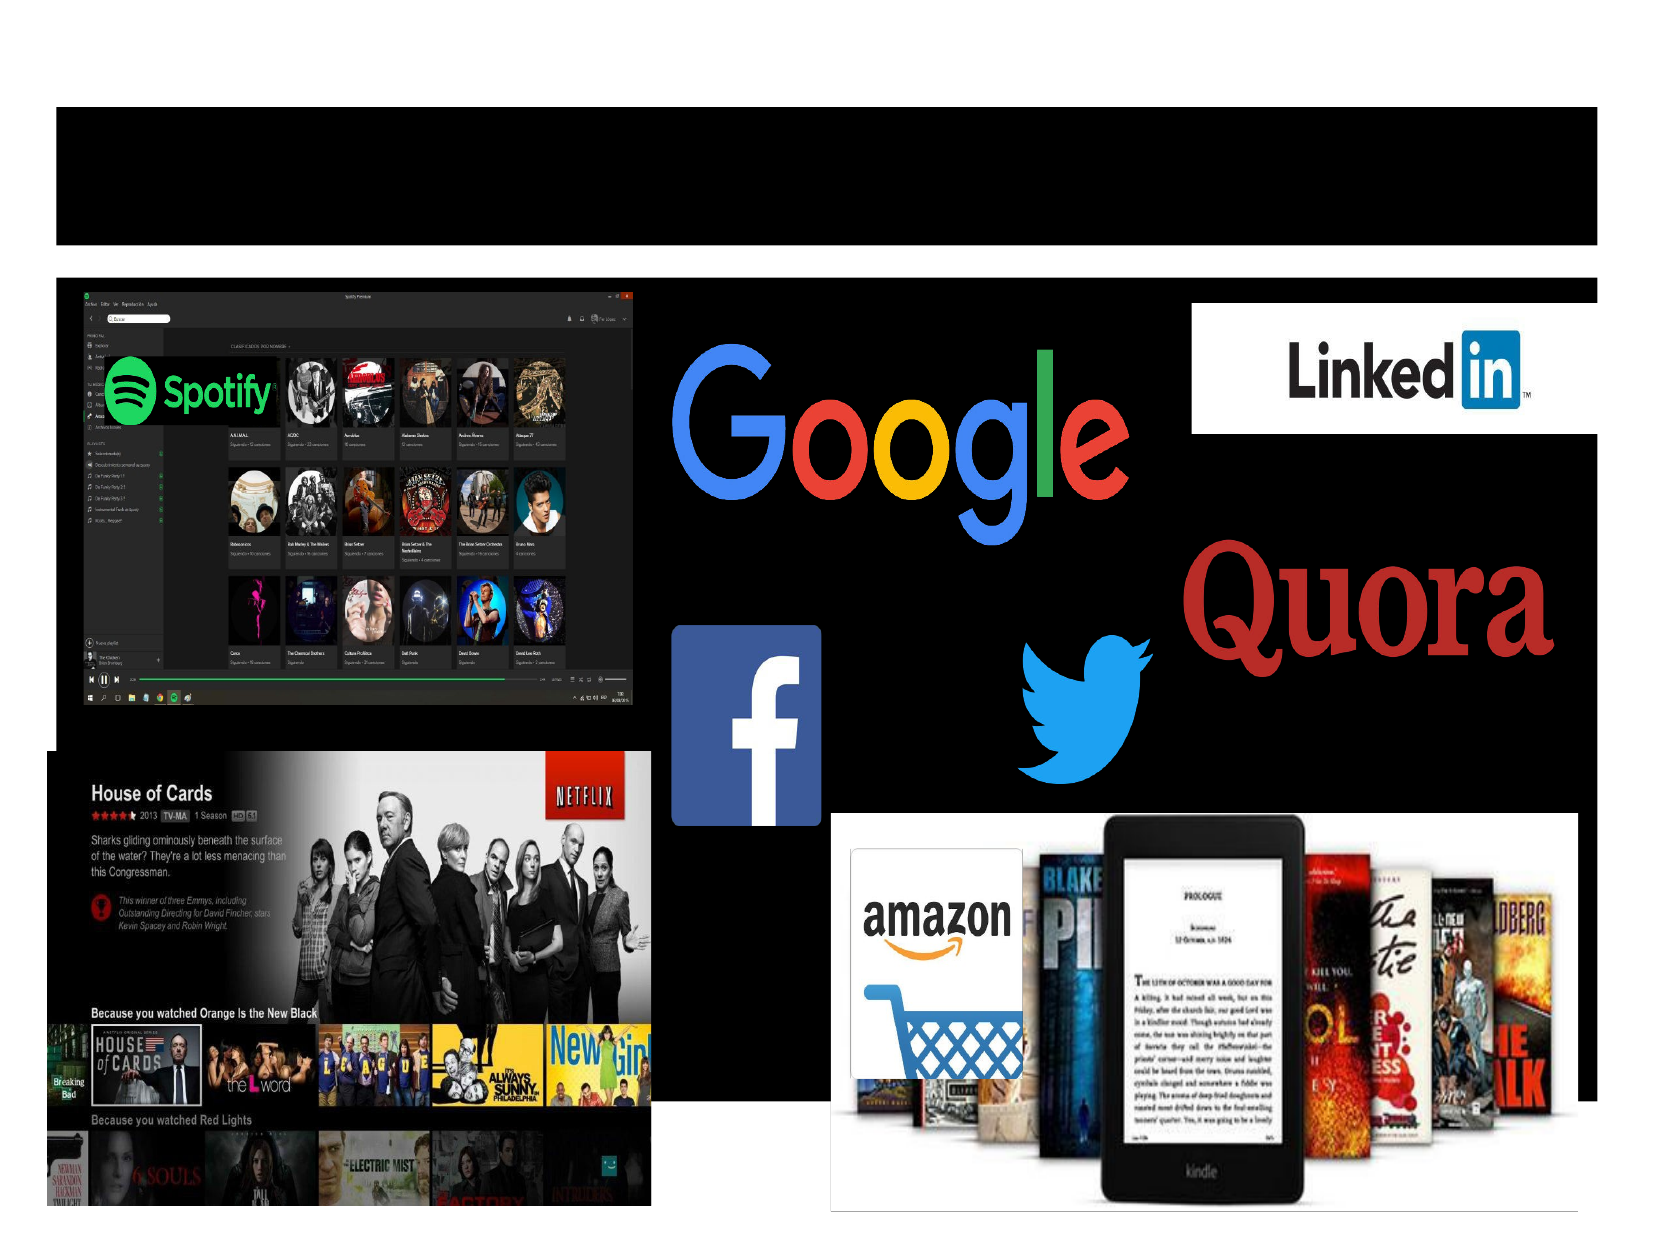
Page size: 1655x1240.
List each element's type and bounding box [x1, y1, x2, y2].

text_box [1182, 538, 1555, 677]
text_box [83, 292, 633, 705]
text_box [830, 813, 1579, 1212]
text_box [1191, 303, 1614, 434]
text_box [850, 848, 1023, 1079]
text_box [47, 751, 652, 1206]
text_box [56, 277, 1598, 1102]
text_box [671, 342, 1132, 551]
text_box [56, 107, 1598, 246]
text_box [671, 625, 822, 826]
text_box [1016, 635, 1154, 784]
text_box [104, 356, 277, 426]
